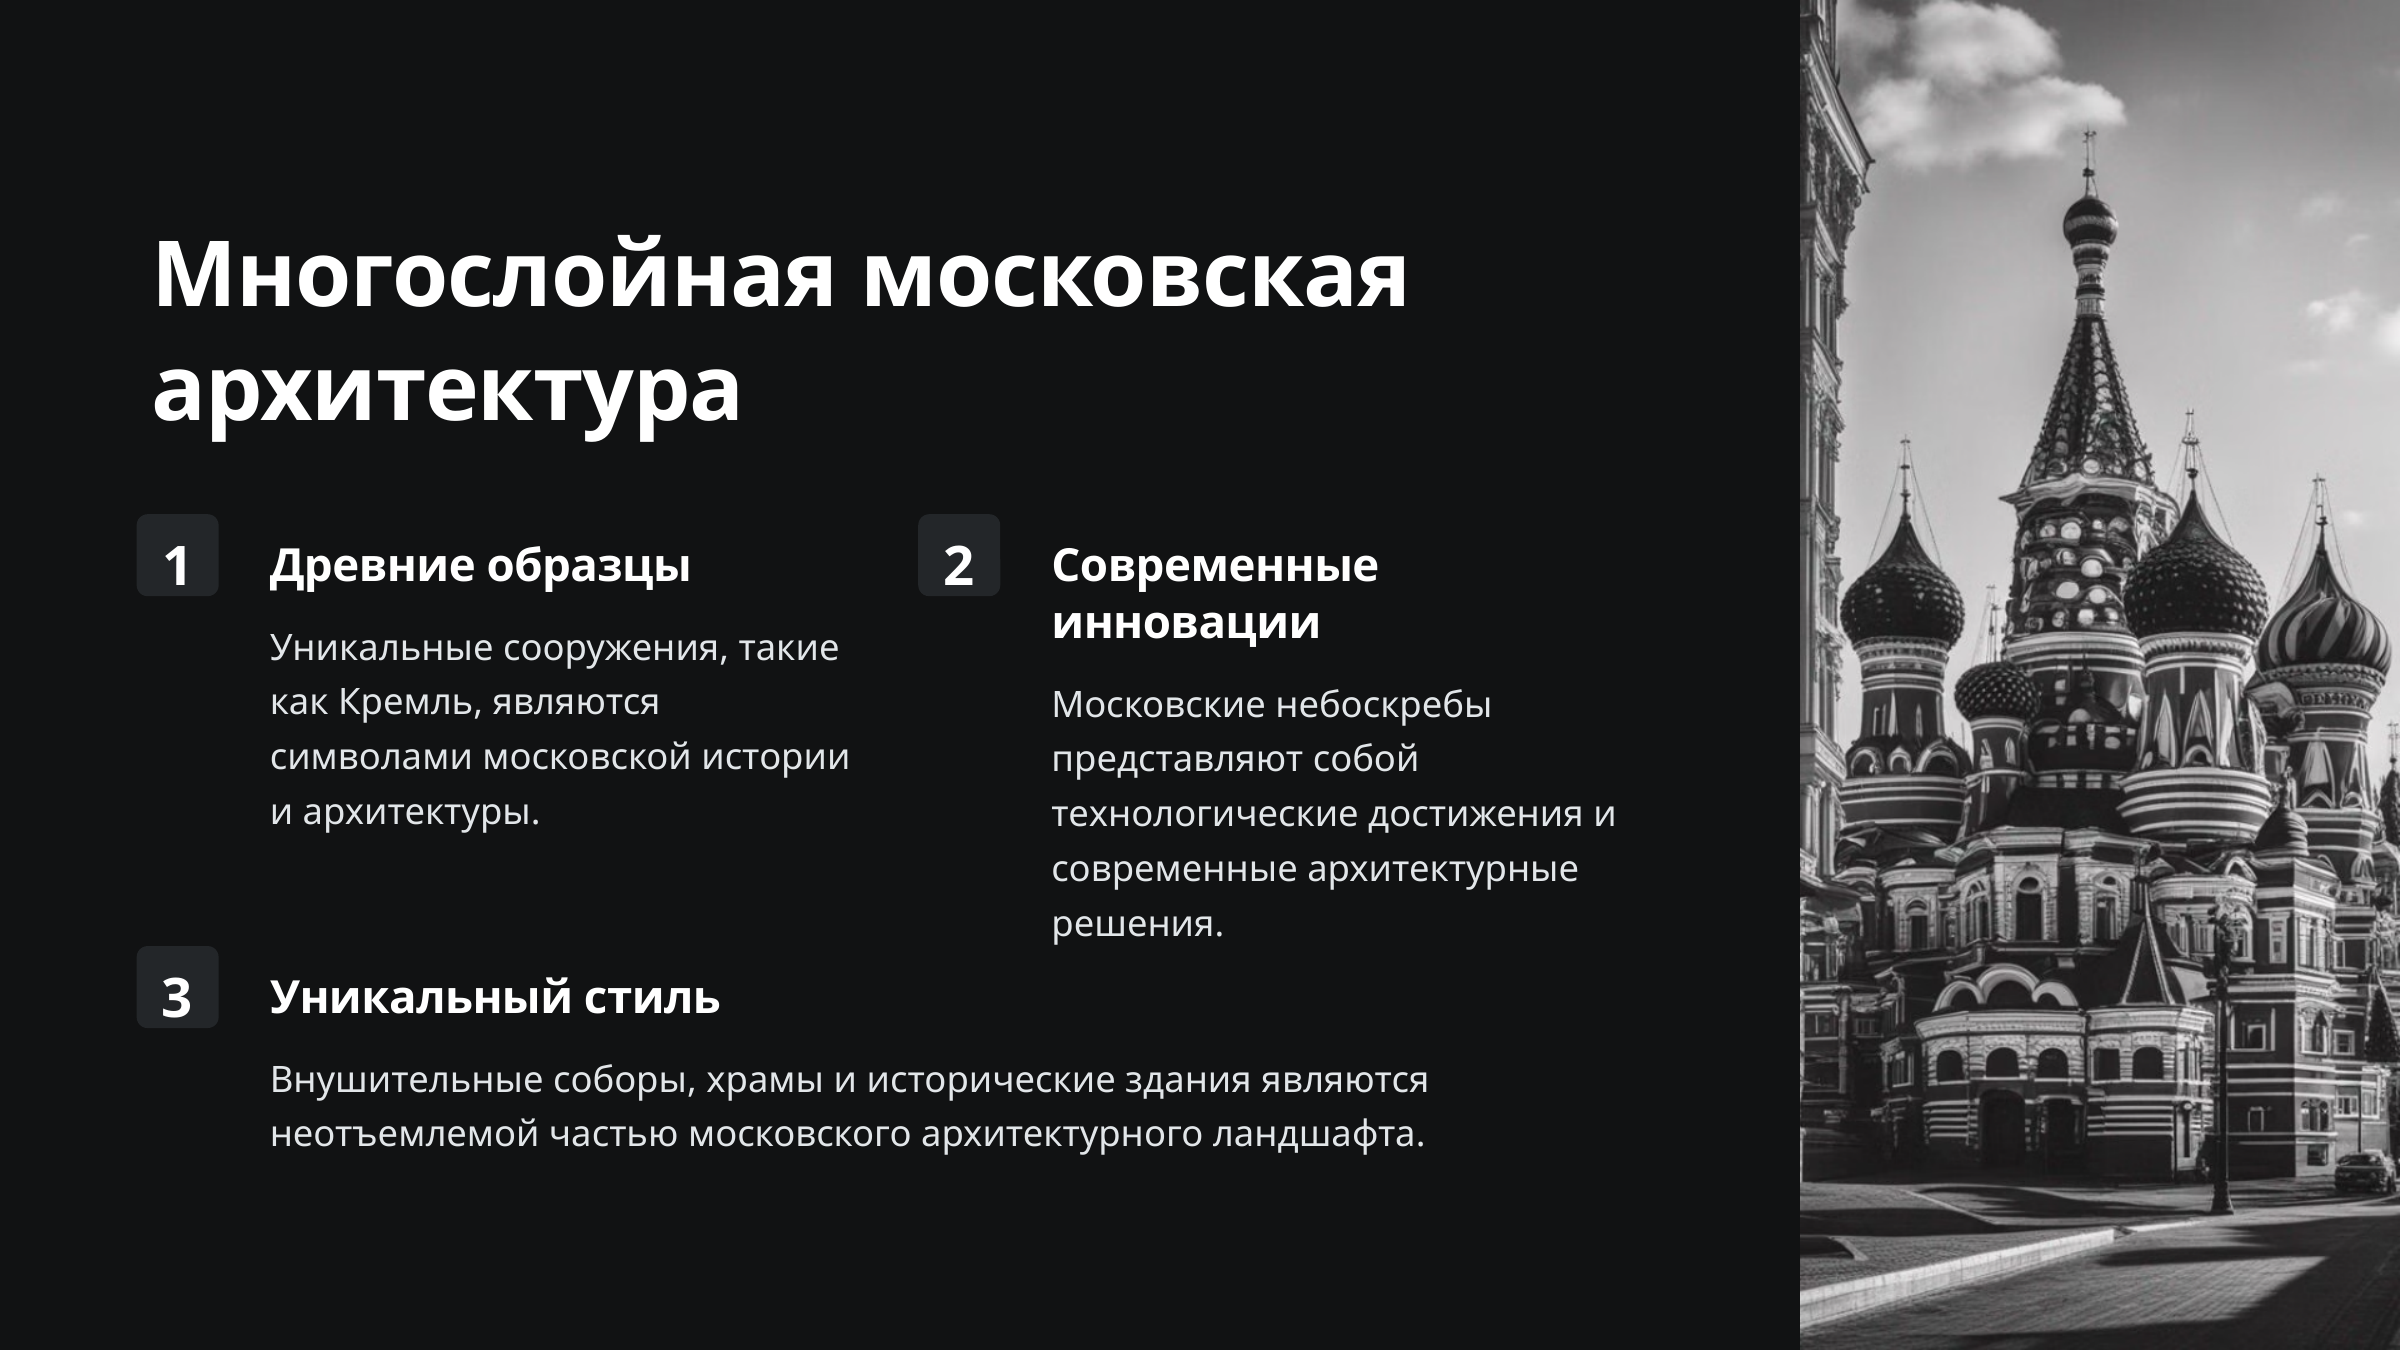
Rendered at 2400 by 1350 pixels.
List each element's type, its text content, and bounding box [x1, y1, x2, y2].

text_box [136, 514, 219, 597]
text_box Современные инновации [1036, 526, 1664, 641]
text_box Древние образцы [255, 526, 711, 584]
text_box [136, 946, 219, 1029]
text_box 2 [943, 521, 976, 590]
text_box Внушительные соборы, храмы и исторические здания являются неотъемлемой частью московского архитектурного ландшафта. [255, 1037, 1664, 1147]
text_box Уникальные сооружения, такие как Кремль, являются символами московской истории и архитектуры. [255, 605, 882, 770]
text_box Многослойная московская архитектура [136, 203, 1664, 431]
text_box 1 [166, 521, 189, 590]
text_box Московские небоскребы представляют собой технологические достижения и современные архитектурные решения. [1036, 662, 1664, 882]
picture [1799, 0, 2400, 1350]
text_box Уникальный стиль [255, 958, 715, 1016]
text_box [0, 0, 1799, 1350]
text_box 3 [161, 952, 194, 1022]
text_box [918, 514, 1001, 597]
